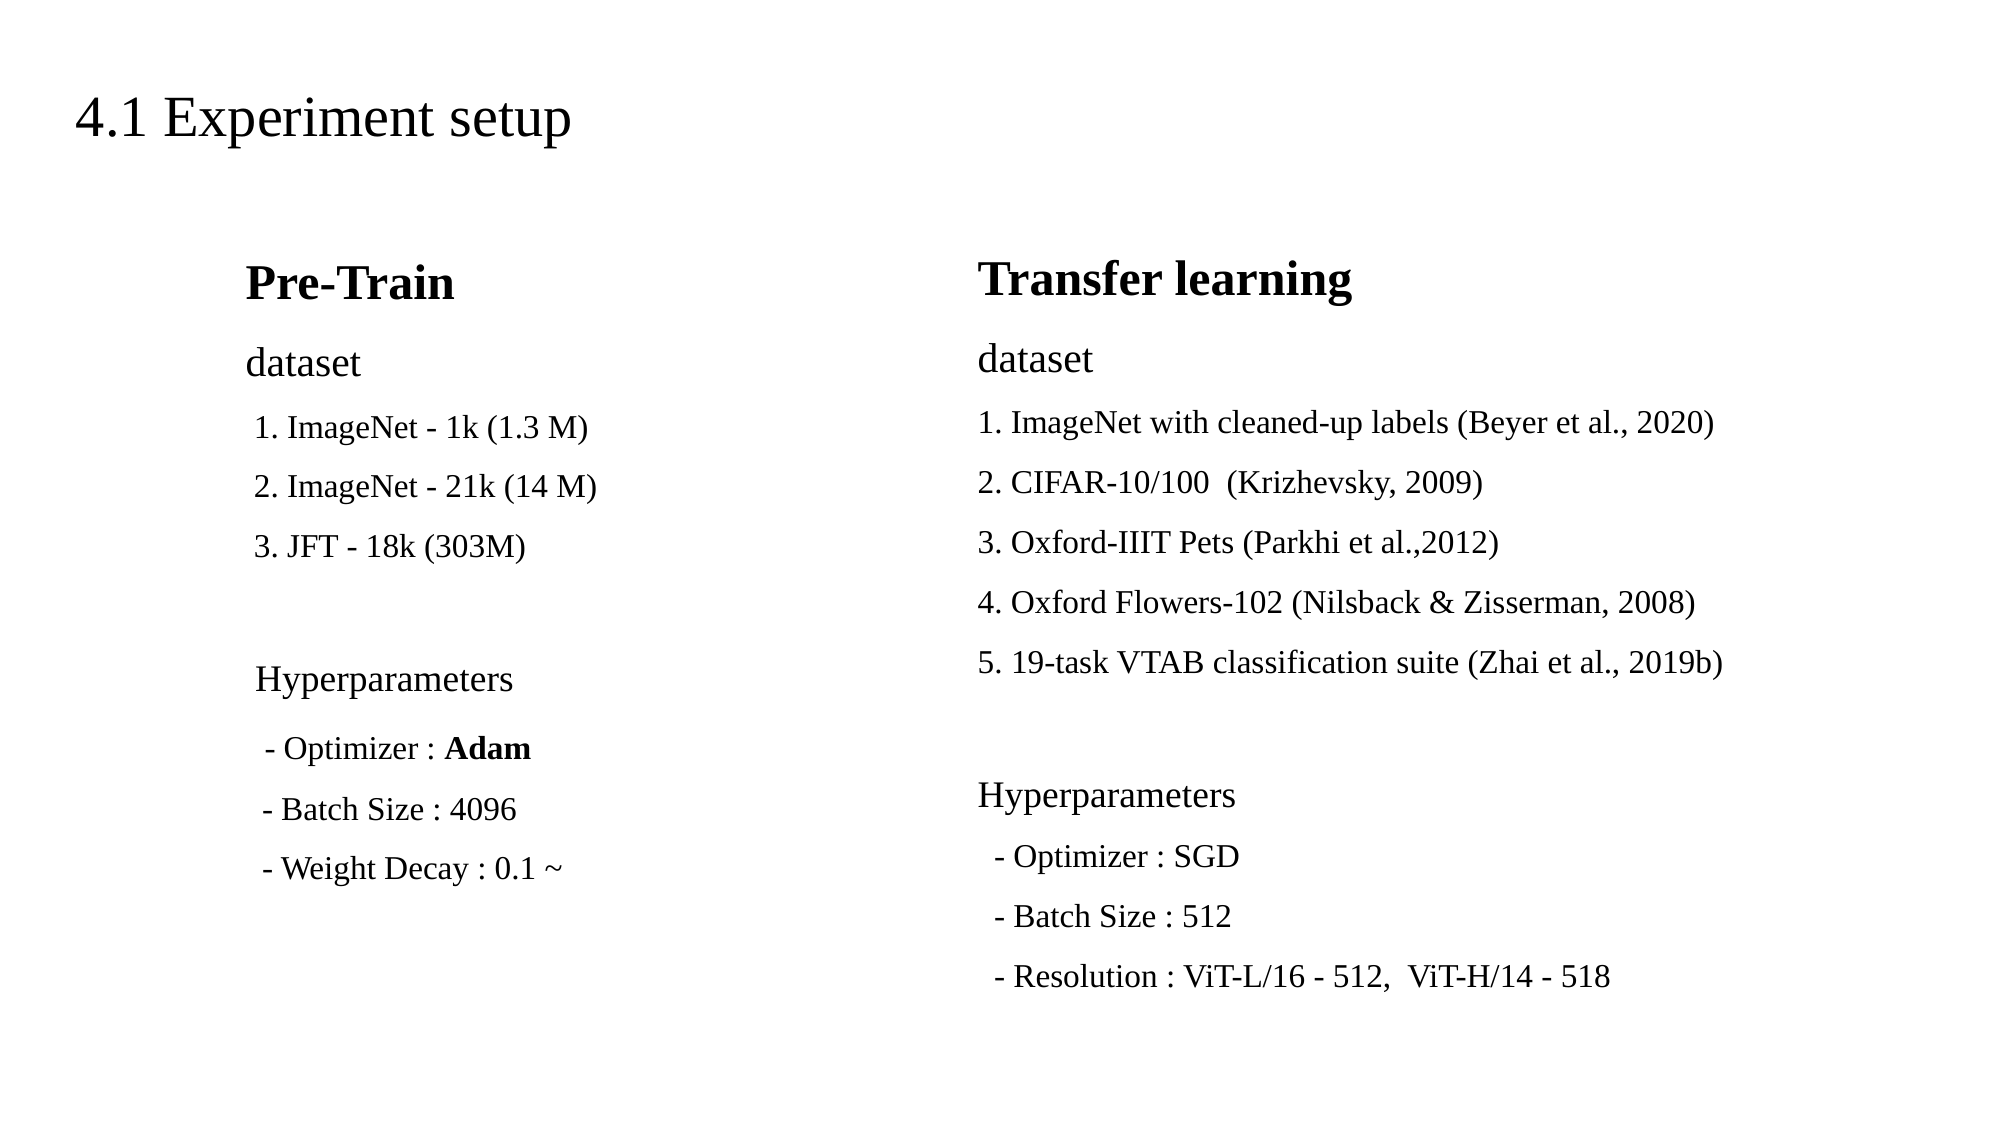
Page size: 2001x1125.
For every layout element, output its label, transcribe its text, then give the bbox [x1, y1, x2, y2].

text_box Pre-Train dataset 1. ImageNet - 1k (1.3 M) 2. ImageNet - 21k (14 M) 3. JFT - 18k (303M) Hyperparameters - Optimizer : Adam - Batch Size : 4096 - Weight Decay : 0.1 ~ [230, 212, 963, 940]
text_box Transfer learning dataset 1. ImageNet with cleaned-up labels (Beyer et al., 2020) 2. CIFAR-10/100 (Krizhevsky, 2009) 3. Oxford-IIIT Pets (Parkhi et al.,2012) 4. Oxford Flowers-102 (Nilsback & Zisserman, 2008) 5. 19-task VTAB classification suite (Zhai et al., 2019b) Hyperparameters - Optimizer : SGD - Batch Size : 512 - Resolution : ViT-L/16 - 512, ViT-H/14 - 518 [963, 207, 1853, 1002]
title 4.1 Experiment setup [60, 82, 1000, 154]
